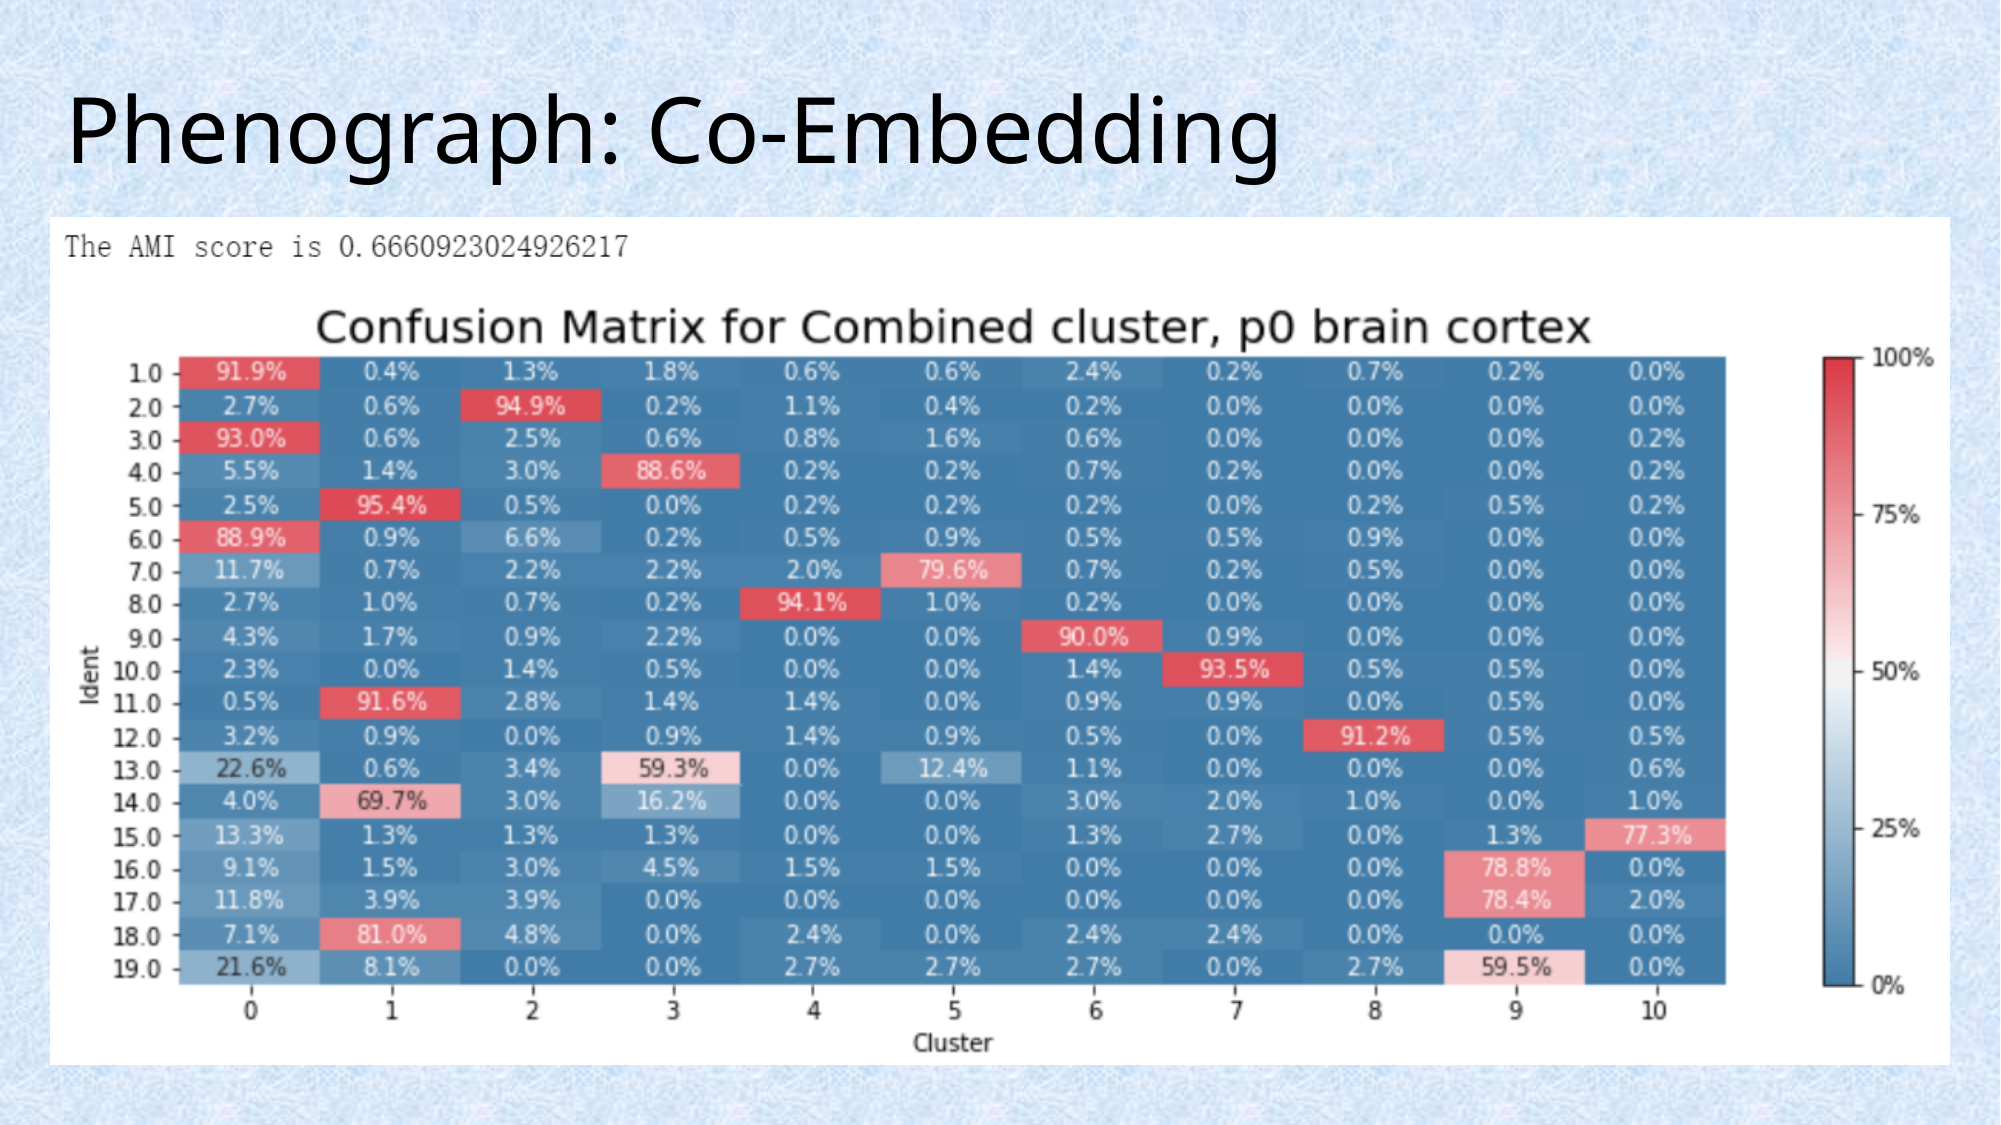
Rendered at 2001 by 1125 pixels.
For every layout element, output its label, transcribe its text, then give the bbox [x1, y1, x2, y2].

title Phenograph: Co-Embedding [50, 25, 1776, 217]
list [50, 217, 1950, 1066]
picture [0, 0, 2001, 1125]
